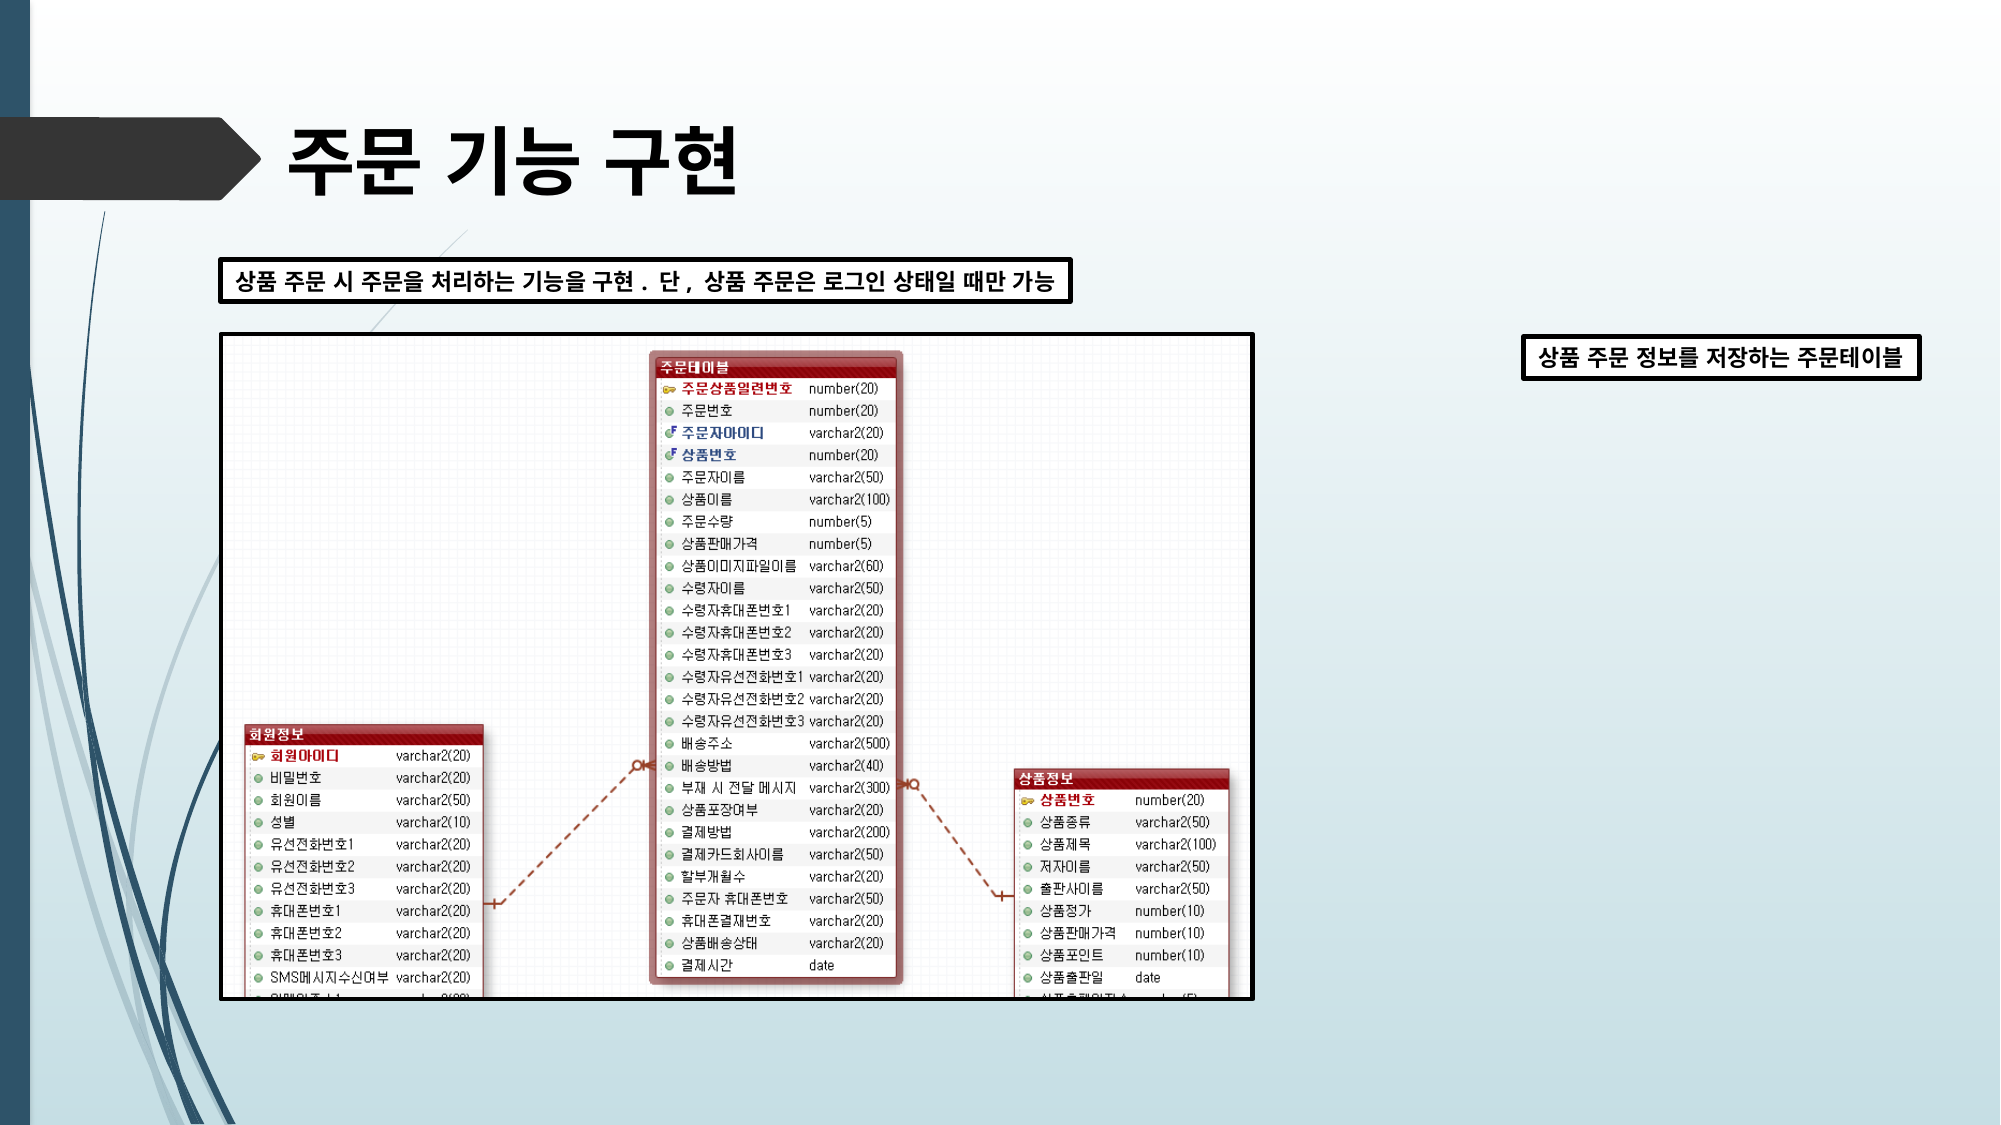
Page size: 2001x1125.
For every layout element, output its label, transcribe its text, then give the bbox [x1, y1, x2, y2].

text_box 상품 주문 시 주문을 처리하는 기능을 구현. 단, 상품 주문은 로그인 상태일 때만 가능 [219, 258, 1071, 303]
text_box 상품 주문 정보를 저장하는 주문테이블 [1522, 335, 1921, 380]
picture [222, 336, 1251, 997]
text_box 주문 기능 구현 [271, 107, 758, 212]
